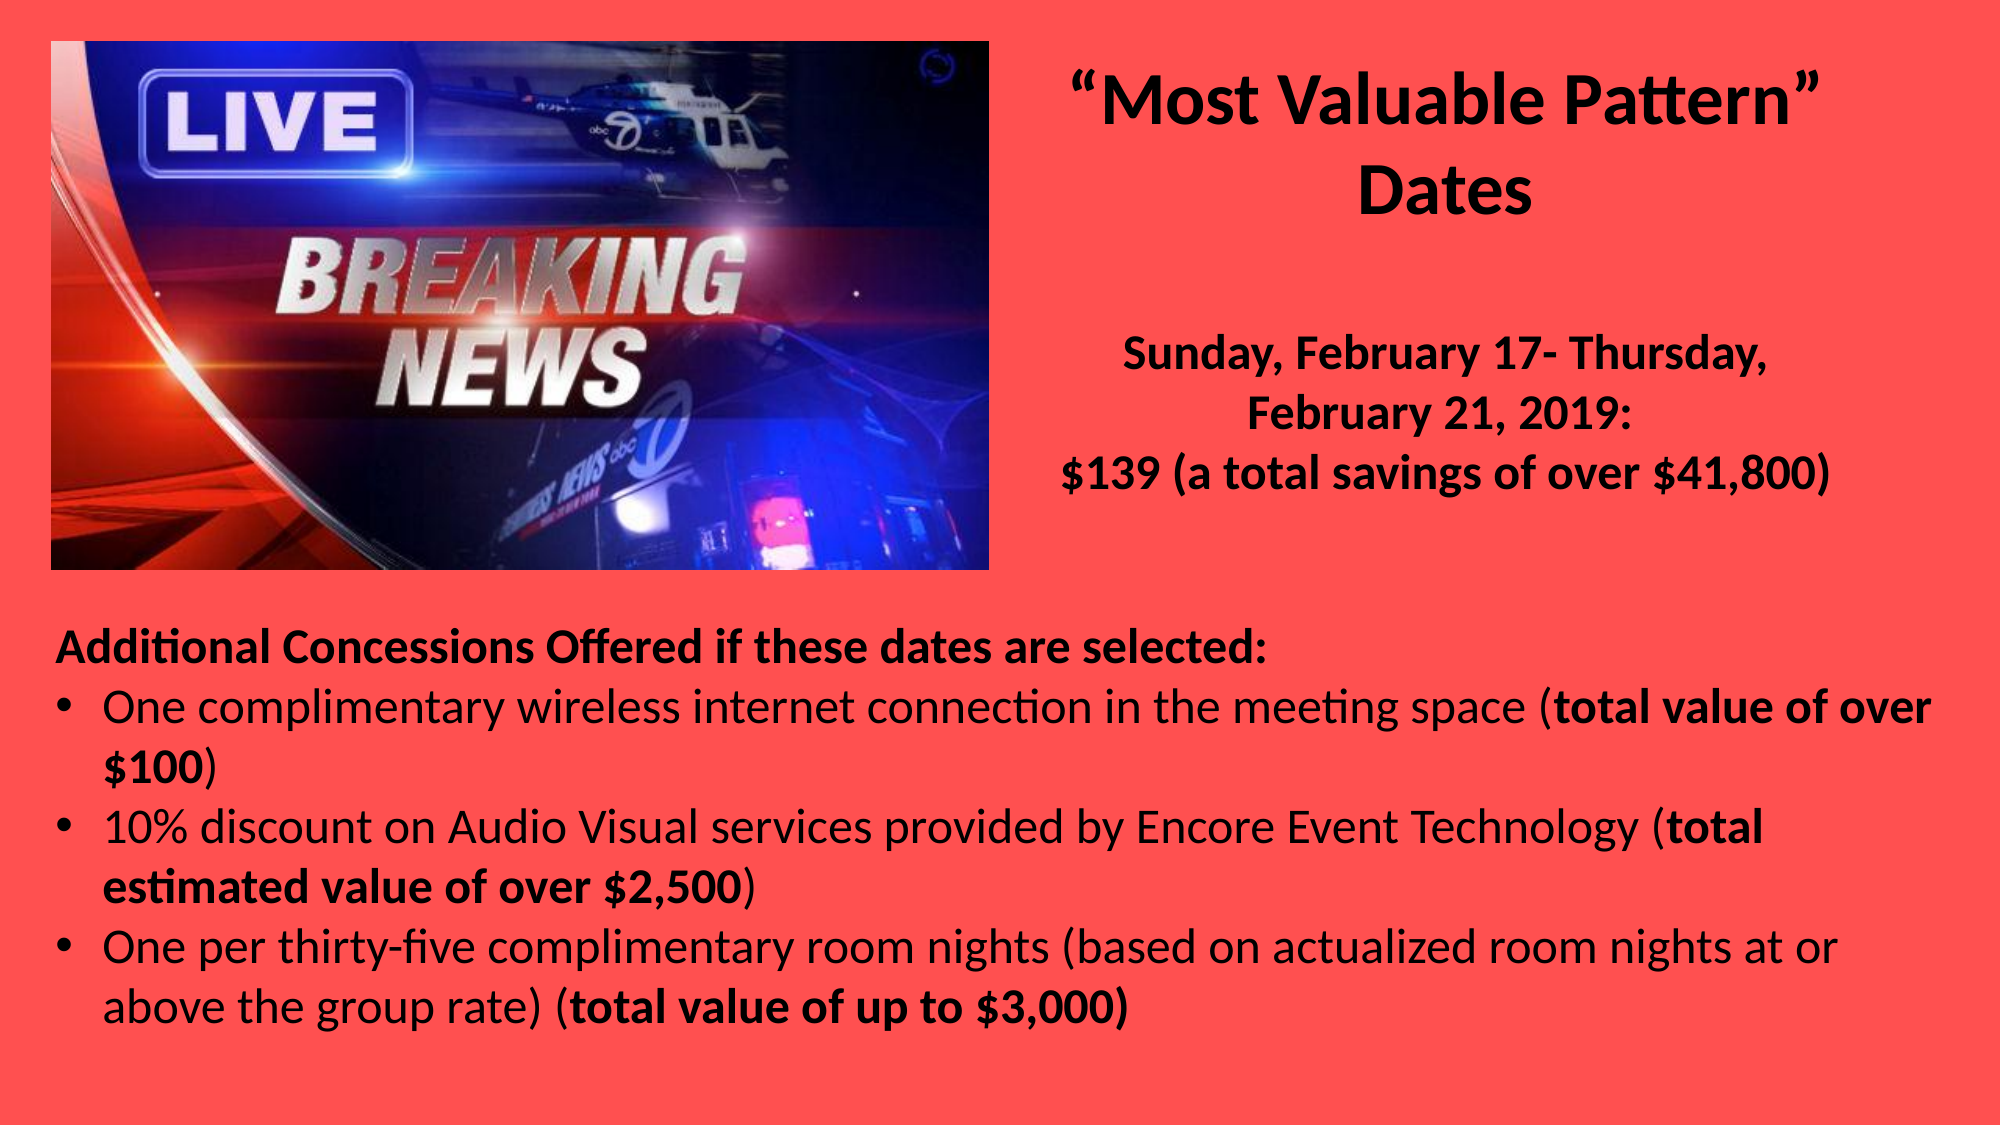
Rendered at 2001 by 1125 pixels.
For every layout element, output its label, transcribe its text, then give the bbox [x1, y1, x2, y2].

picture [51, 41, 989, 571]
text_box Additional Concessions Offered if these dates are selected: One complimentary wireless internet connection in the meeting space (total value of over $100) 10% discount on Audio Visual services provided by Encore Event Technology (total estimated value of over $2,500) One per thirty-five complimentary room nights (based on actualized room nights at or above the group rate) (total value of up to $3,000) [40, 546, 1959, 1042]
text_box “Most Valuable Pattern” Dates Sunday, February 17- Thursday, February 21, 2019: $139 (a total savings of over $41,800) [1013, 41, 1878, 552]
